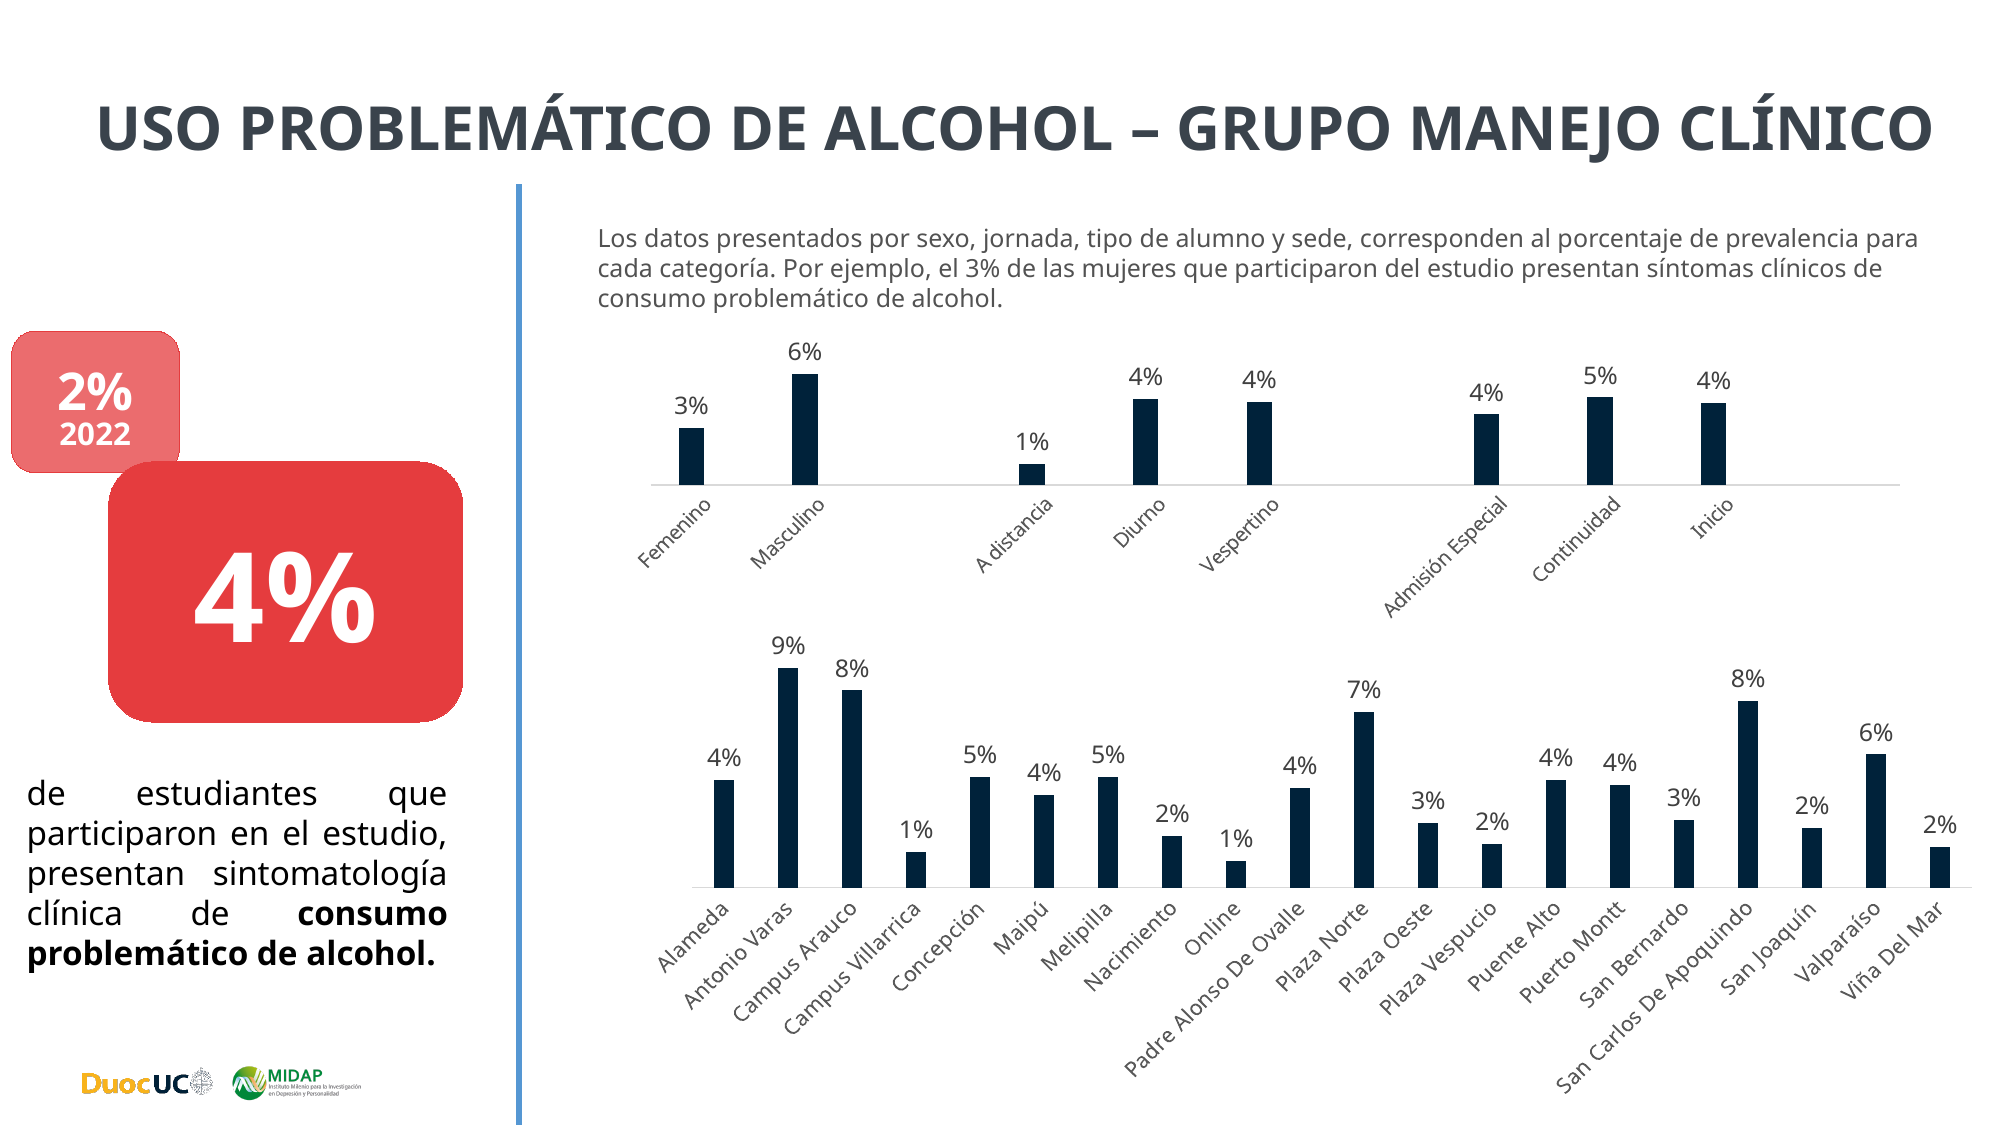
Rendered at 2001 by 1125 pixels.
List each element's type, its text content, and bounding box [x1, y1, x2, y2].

chart [604, 334, 2000, 1109]
text_box 4% [108, 461, 463, 723]
title Uso problemático de alcohol – Grupo manejo clínico [80, 59, 1990, 202]
text_box 2022 [11, 331, 180, 473]
text_box 2% [31, 351, 159, 429]
picture [80, 1051, 392, 1115]
text_box de estudiantes que participaron en el estudio, presentan sintomatología clínica de consumo problemático de alcohol. [11, 764, 463, 980]
text_box Los datos presentados por sexo, jornada, tipo de alumno y sede, corresponden al porcentaje de prevalencia para cada categoría. Por ejemplo, el 3% de las mujeres que participaron del estudio presentan síntomas clínicos de consumo problemático de alcohol. [582, 215, 1972, 321]
